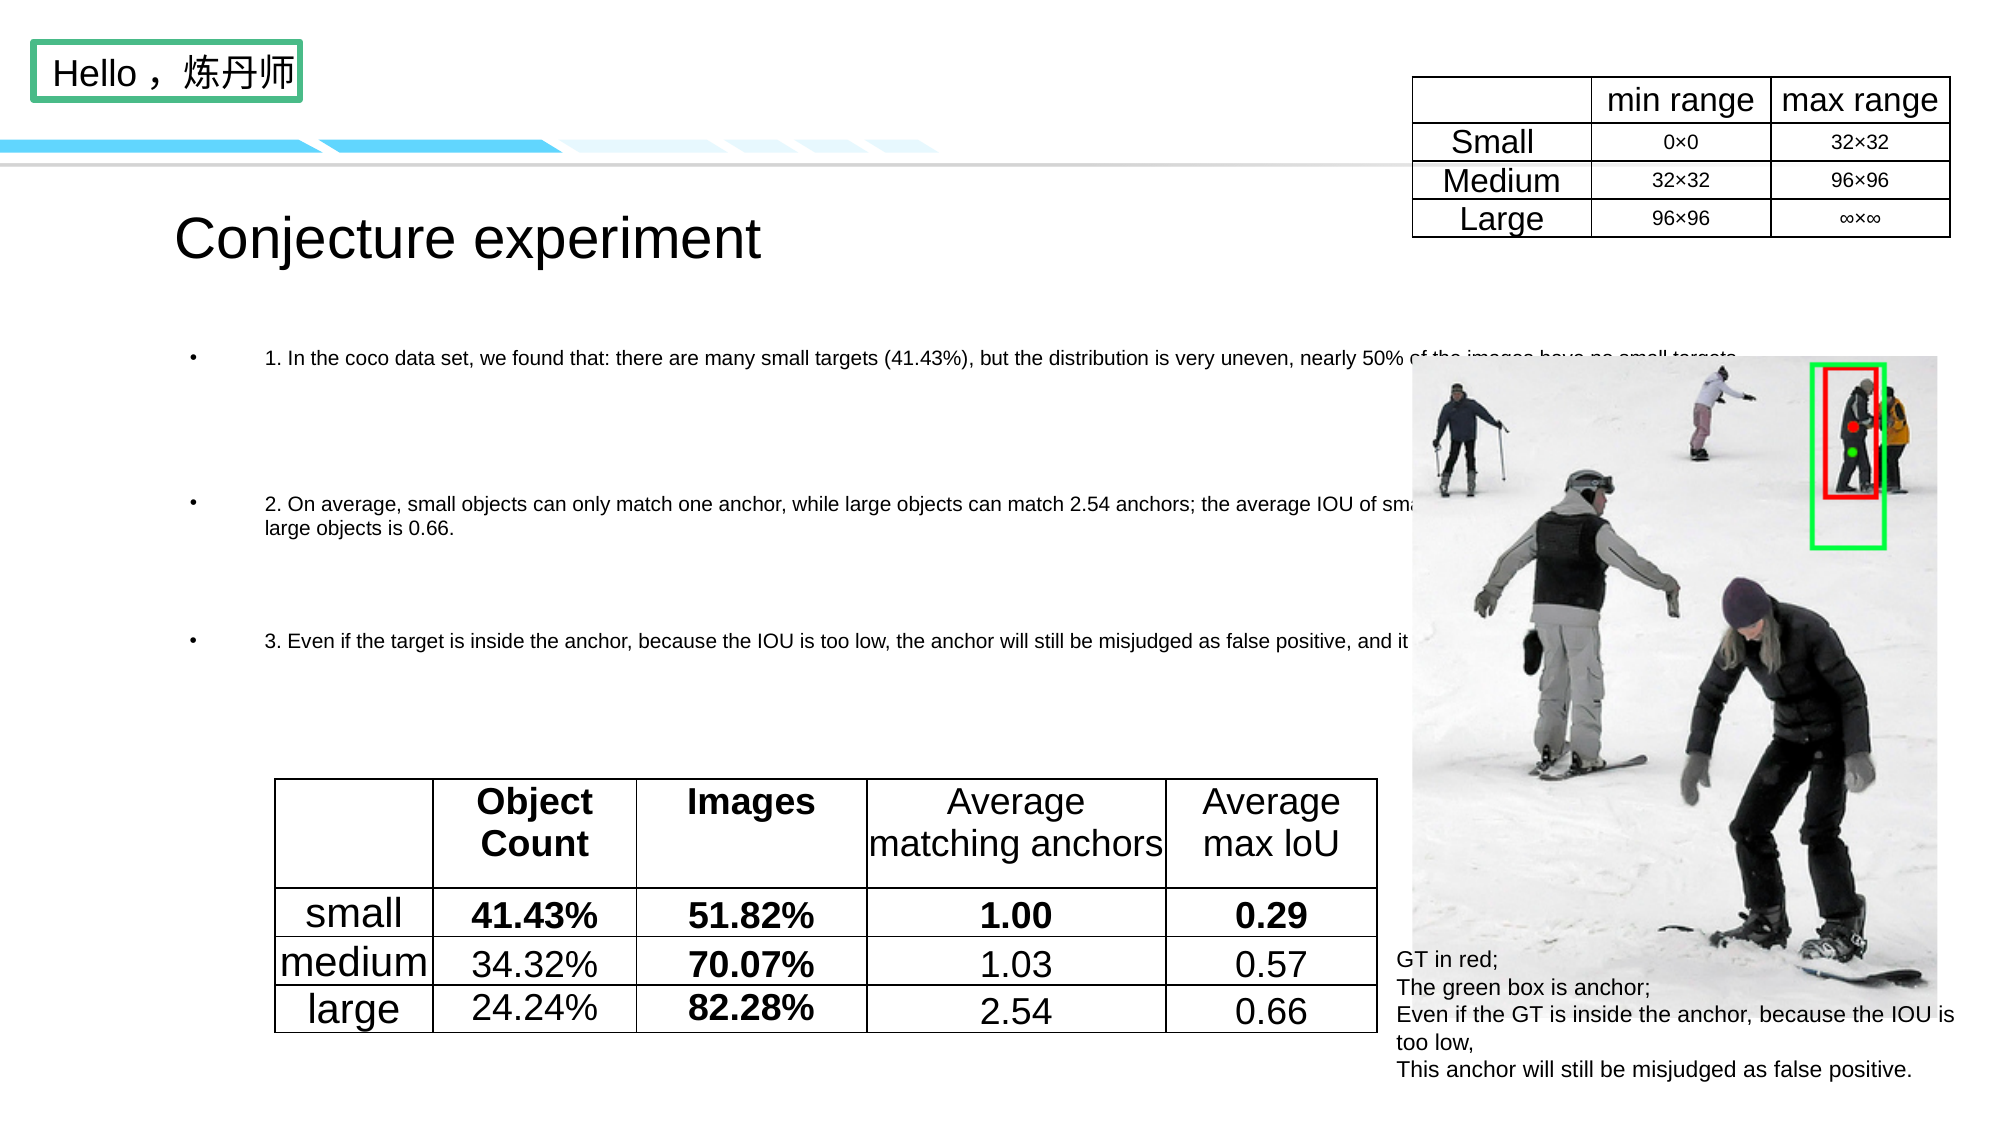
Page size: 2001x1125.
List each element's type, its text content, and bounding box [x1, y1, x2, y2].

picture [0, 163, 1412, 167]
table_header Object Count [434, 780, 636, 887]
table_cell Medium [1413, 162, 1591, 198]
list 1. In the coco data set, we found that: there are many small targets (41.43%), but the distribution is very uneven, nearly 50% of the images have no small targets. [174, 337, 1825, 399]
table_header Average max loU [1167, 780, 1376, 887]
table_cell 0.66 [1167, 986, 1376, 1032]
table_cell 41.43% [434, 889, 636, 936]
table_header Average matching anchors [868, 780, 1165, 887]
table_cell ∞×∞ [1772, 200, 1949, 236]
table_header min range [1592, 78, 1770, 122]
table_cell small [276, 889, 432, 936]
table_cell large [276, 986, 432, 1032]
table_cell 70.07% [637, 937, 866, 984]
table_header [1413, 78, 1591, 122]
table_cell 96×96 [1592, 200, 1770, 236]
text_box 3. Even if the target is inside the anchor, because the IOU is too low, the anchor will still be misjudged as false positive, and it is not easy to get a better positive sample. [174, 620, 1407, 676]
table_cell 2.54 [868, 986, 1165, 1032]
table_header [276, 780, 432, 887]
table_cell 51.82% [637, 889, 866, 936]
table_cell 0.57 [1167, 937, 1376, 984]
text_box GT in red; The green box is anchor; Even if the GT is inside the anchor, because the IOU is too low, This anchor will still be misjudged as false positive. [1381, 937, 2000, 1090]
table_cell 0.29 [1167, 889, 1376, 936]
table_cell 34.32% [434, 937, 636, 984]
table_cell medium [276, 937, 432, 984]
list 2. On average, small objects can only match one anchor, while large objects can match 2.54 anchors; the average IOU of small objects is only 0.29, and the average IOU of large objects is 0.66. [174, 482, 1407, 538]
table_cell 24.24% [434, 986, 636, 1032]
table_header Images [637, 780, 866, 887]
table_cell 1.03 [868, 937, 1165, 984]
table_cell Small [1413, 124, 1591, 160]
title Conjecture experiment [174, 200, 889, 281]
picture [1412, 356, 1938, 1018]
table_cell 32×32 [1772, 124, 1949, 160]
table_cell 32×32 [1592, 162, 1770, 198]
table_cell 96×96 [1772, 162, 1949, 198]
table_cell Large [1413, 200, 1591, 236]
table_cell 1.00 [868, 889, 1165, 936]
table_cell 0×0 [1592, 124, 1770, 160]
table_cell 82.28% [637, 986, 866, 1032]
table_header max range [1772, 78, 1949, 122]
